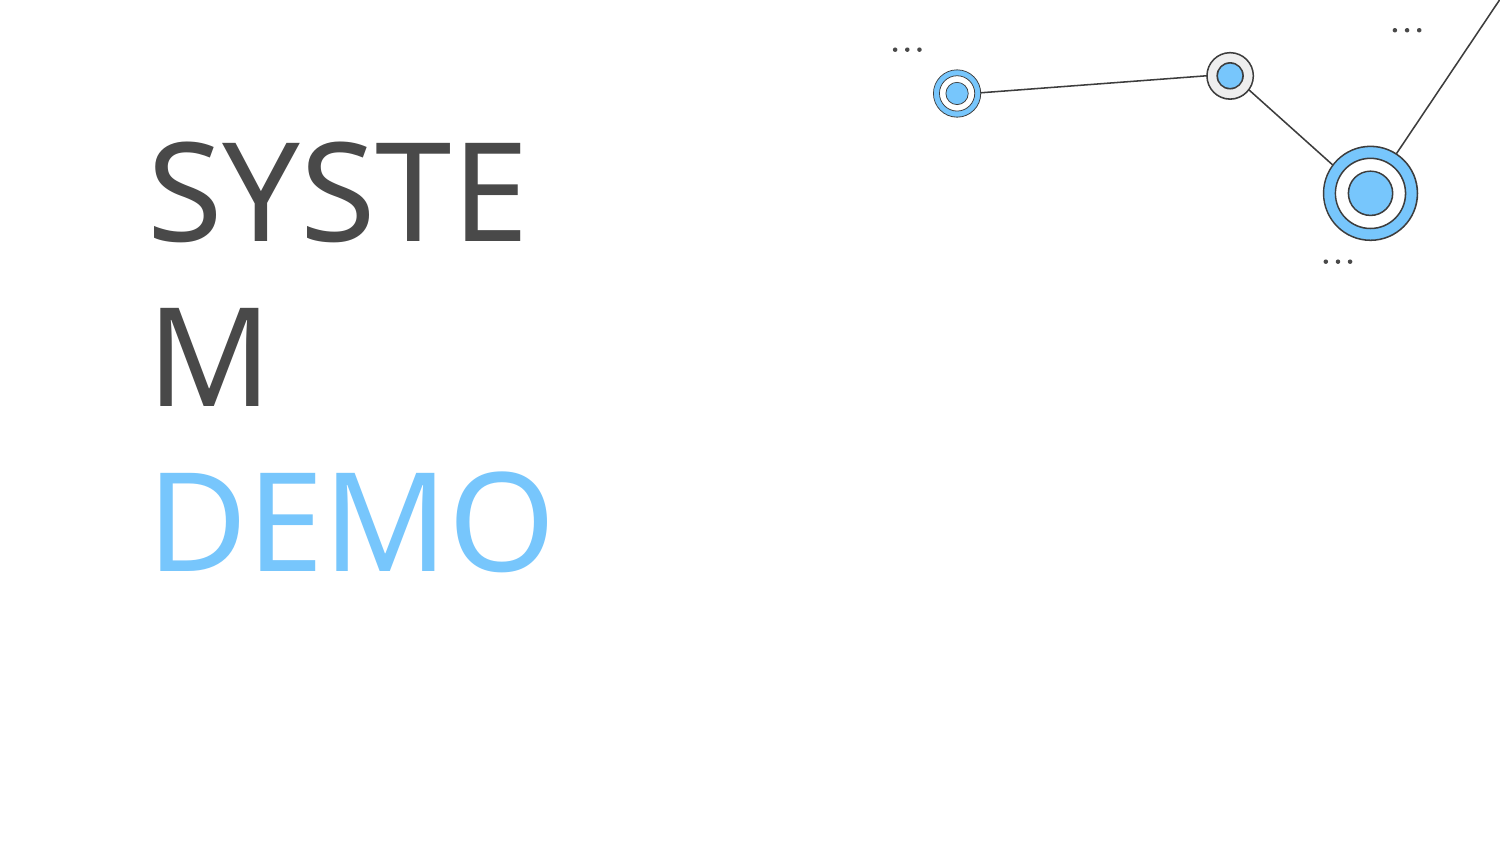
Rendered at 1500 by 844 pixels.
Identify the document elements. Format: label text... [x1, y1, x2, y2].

title SYSTEM DEMO [132, 320, 668, 615]
